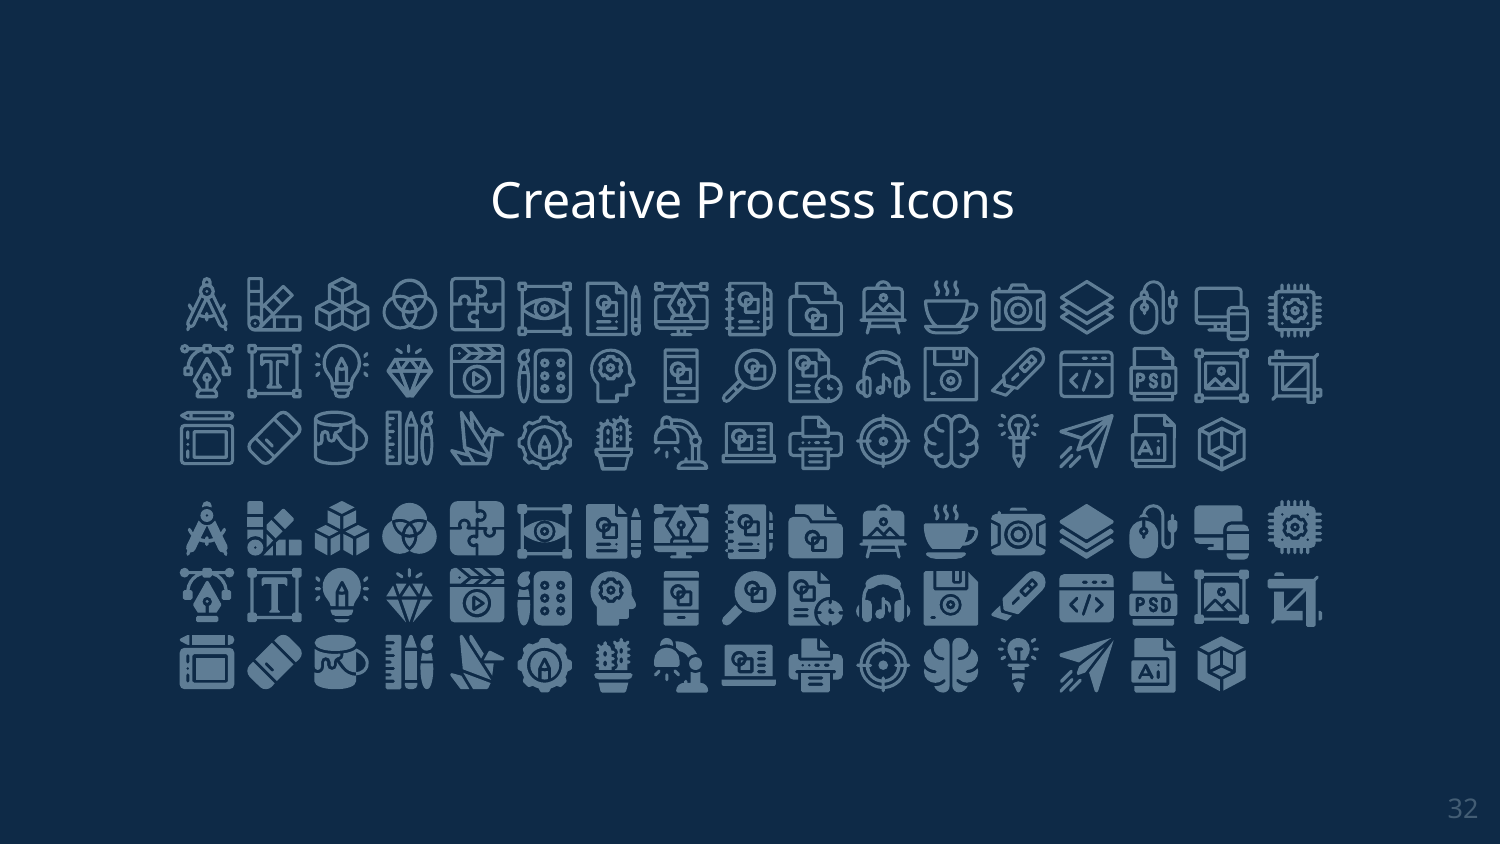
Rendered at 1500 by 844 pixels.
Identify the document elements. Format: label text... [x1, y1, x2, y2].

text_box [1130, 637, 1176, 693]
text_box [315, 276, 370, 332]
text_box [721, 570, 777, 626]
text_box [923, 504, 979, 560]
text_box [923, 570, 979, 626]
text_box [381, 502, 437, 555]
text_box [449, 500, 505, 556]
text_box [1129, 571, 1178, 626]
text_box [314, 634, 370, 690]
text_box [1267, 499, 1323, 555]
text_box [855, 349, 911, 399]
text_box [855, 574, 911, 623]
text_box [449, 567, 505, 623]
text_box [721, 421, 777, 464]
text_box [724, 504, 773, 560]
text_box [185, 276, 229, 332]
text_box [921, 637, 981, 693]
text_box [788, 415, 844, 471]
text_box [449, 343, 505, 399]
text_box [590, 570, 637, 626]
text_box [1059, 503, 1114, 560]
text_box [185, 500, 229, 557]
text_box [788, 570, 844, 626]
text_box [653, 637, 709, 693]
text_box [385, 634, 434, 690]
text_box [594, 414, 634, 471]
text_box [1129, 504, 1178, 559]
text_box [1129, 280, 1178, 335]
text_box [589, 348, 637, 404]
text_box [1268, 349, 1323, 404]
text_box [923, 346, 979, 402]
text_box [990, 570, 1046, 621]
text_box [1130, 413, 1177, 469]
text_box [314, 567, 370, 623]
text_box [1194, 569, 1250, 625]
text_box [386, 567, 434, 623]
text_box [449, 634, 505, 690]
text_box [1059, 350, 1114, 399]
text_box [1194, 504, 1249, 560]
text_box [721, 348, 777, 404]
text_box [517, 348, 573, 404]
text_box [997, 413, 1040, 469]
title Creative Process Icons [175, 153, 1332, 233]
text_box [1059, 279, 1115, 335]
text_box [855, 413, 911, 469]
text_box [450, 410, 505, 466]
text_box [385, 410, 434, 466]
text_box [414, 348, 423, 355]
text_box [246, 410, 303, 466]
slide_number ‹#› [1403, 779, 1494, 844]
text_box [855, 637, 911, 693]
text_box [517, 415, 573, 471]
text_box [1129, 346, 1178, 402]
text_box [859, 504, 908, 559]
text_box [923, 280, 979, 335]
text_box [179, 410, 235, 466]
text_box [997, 637, 1040, 693]
text_box [382, 278, 438, 330]
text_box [1197, 636, 1246, 692]
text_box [1267, 572, 1323, 628]
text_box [721, 644, 777, 687]
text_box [246, 567, 302, 623]
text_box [859, 279, 908, 335]
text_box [246, 276, 302, 332]
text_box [517, 503, 573, 559]
text_box [654, 281, 709, 337]
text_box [314, 343, 370, 399]
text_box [517, 570, 573, 626]
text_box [663, 348, 699, 404]
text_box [517, 637, 573, 693]
text_box [924, 413, 979, 469]
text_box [179, 634, 235, 690]
text_box [407, 343, 411, 354]
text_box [990, 507, 1046, 556]
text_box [314, 500, 370, 556]
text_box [653, 415, 709, 471]
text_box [246, 634, 302, 690]
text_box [788, 281, 844, 337]
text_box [788, 638, 844, 693]
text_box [1267, 283, 1323, 339]
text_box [990, 346, 1047, 397]
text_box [724, 281, 773, 337]
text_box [788, 348, 844, 404]
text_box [246, 343, 302, 399]
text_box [990, 283, 1046, 332]
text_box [593, 637, 633, 693]
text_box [1058, 413, 1115, 469]
text_box [313, 410, 369, 466]
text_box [1059, 637, 1114, 693]
text_box [450, 276, 505, 332]
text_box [585, 503, 642, 559]
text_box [179, 567, 235, 623]
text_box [179, 343, 235, 399]
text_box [1194, 348, 1250, 404]
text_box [386, 357, 434, 398]
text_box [663, 570, 699, 626]
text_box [517, 281, 573, 337]
text_box [395, 348, 403, 354]
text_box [788, 504, 844, 559]
text_box [1197, 417, 1246, 472]
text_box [246, 500, 302, 556]
text_box [1194, 286, 1249, 342]
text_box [585, 281, 642, 337]
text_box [1059, 573, 1115, 623]
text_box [653, 504, 709, 559]
